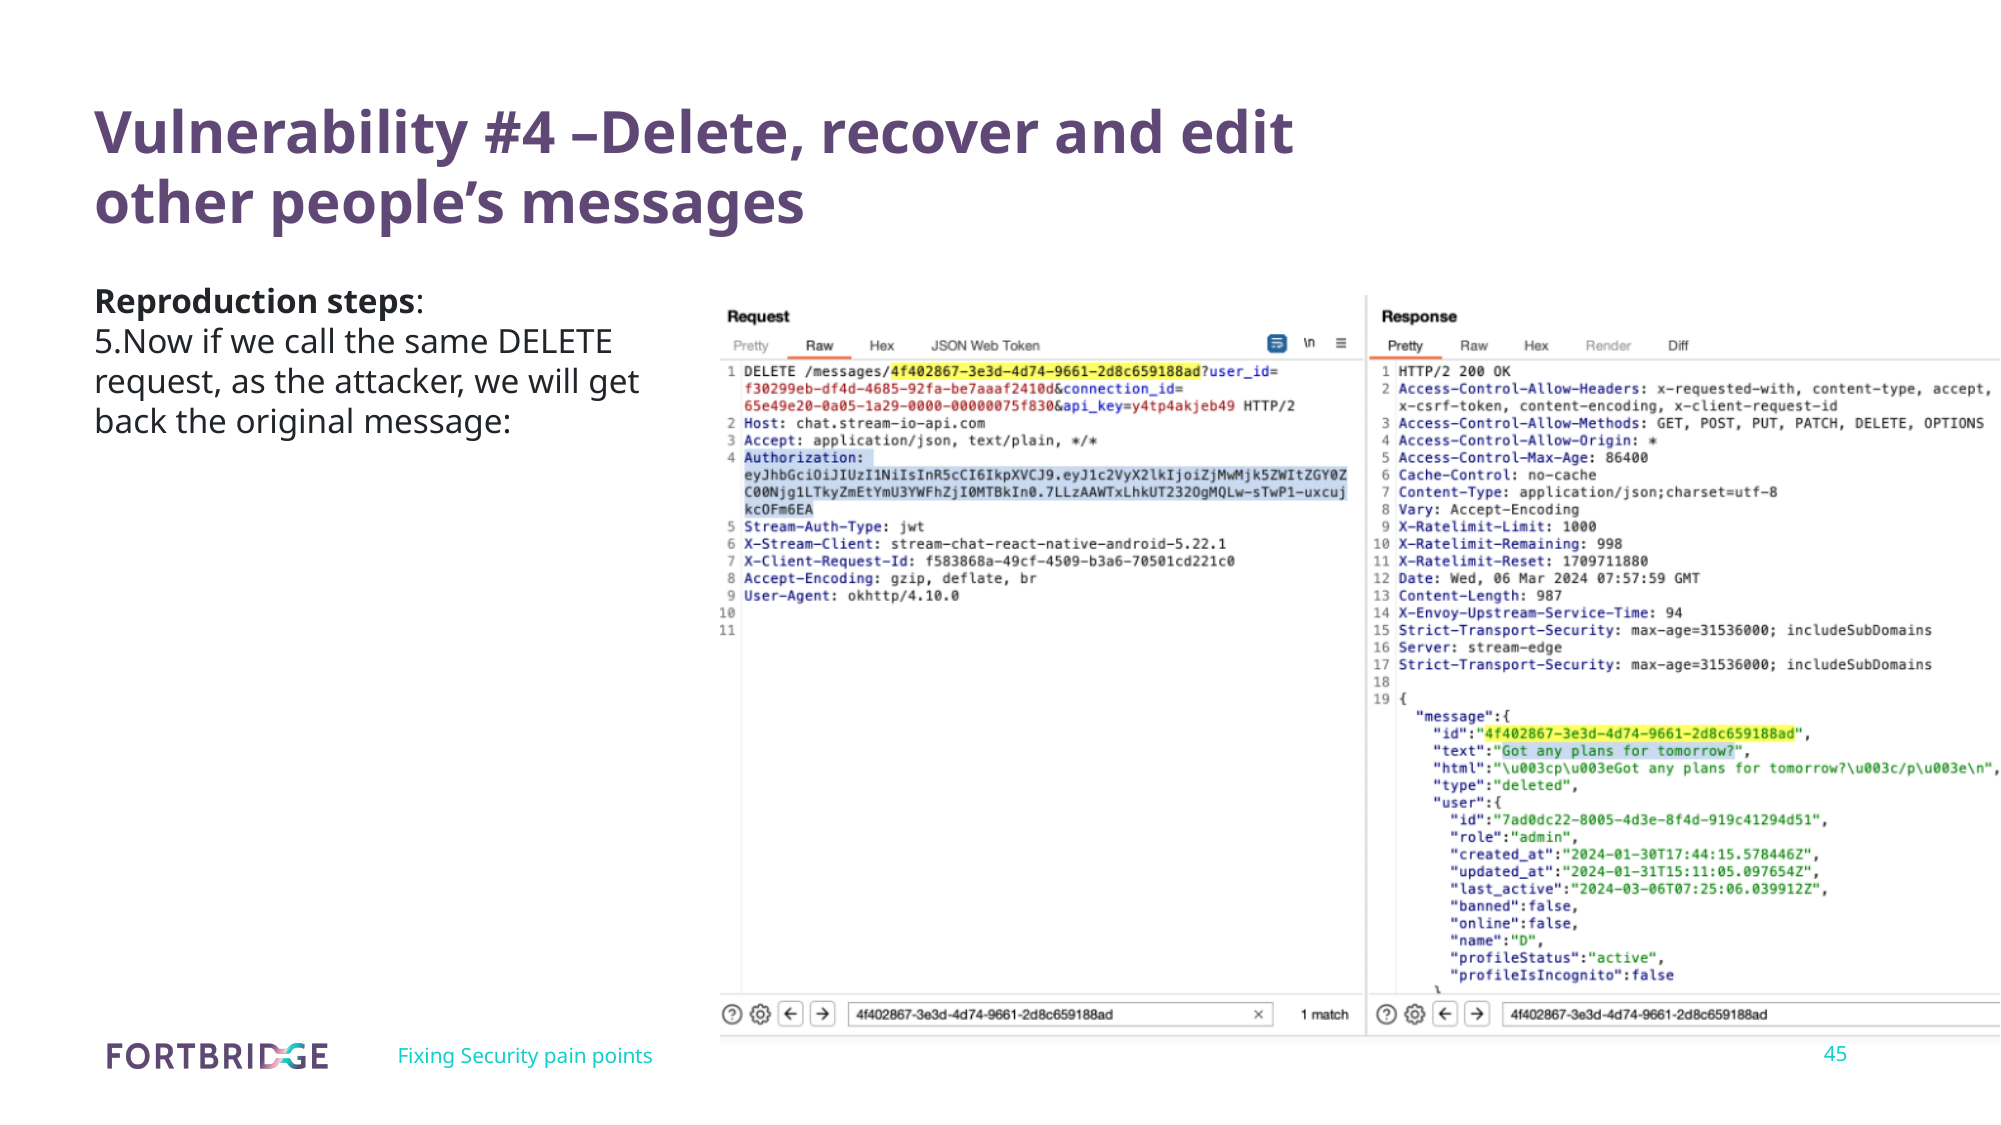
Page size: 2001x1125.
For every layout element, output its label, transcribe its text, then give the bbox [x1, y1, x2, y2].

slide_number 45 [1795, 1044, 1863, 1085]
title Vulnerability #4 –Delete, recover and edit other people’s messages [79, 41, 1390, 243]
text_box Reproduction steps: 5.Now if we call the same DELETE request, as the attacker, we will get back the original message: [79, 273, 721, 448]
footer Fixing Security pain points [382, 1025, 910, 1086]
picture [107, 1043, 328, 1069]
picture [720, 295, 2000, 1044]
